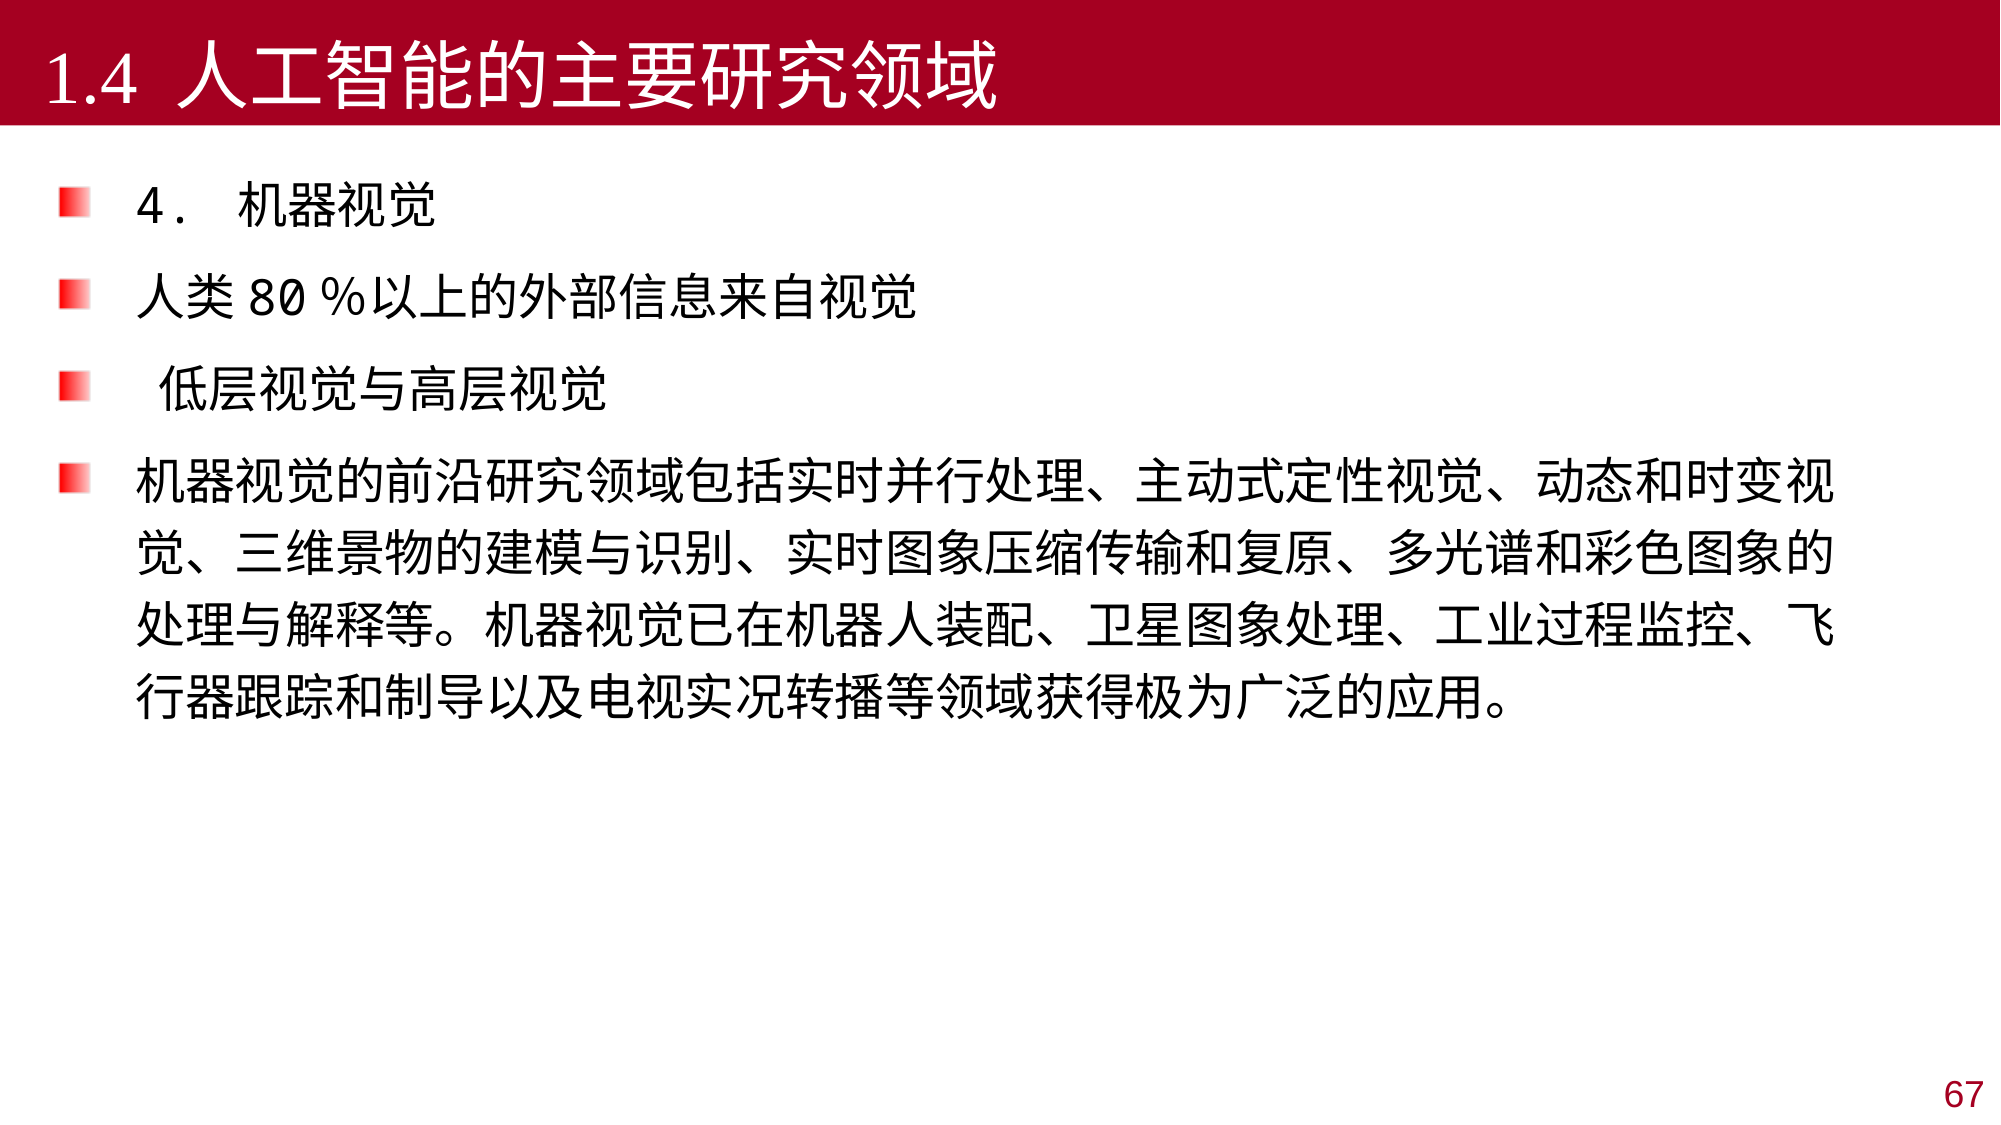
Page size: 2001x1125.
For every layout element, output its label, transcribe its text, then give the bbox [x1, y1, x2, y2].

picture [57, 369, 94, 405]
text_box 4. 机器视觉 人类80％以上的外部信息来自视觉 低层视觉与高层视觉 机器视觉的前沿研究领域包括实时并行处理、主动式定性视觉、动态和时变视觉、三维景物的建模与识别、实时图象压缩传输和复原、多光谱和彩色图象的处理与解释等。机器视觉已在机器人装配、卫星图象处理、工业过程监控、飞行器跟踪和制导以及电视实况转播等领域获得极为广泛的应用。 [43, 153, 1886, 1012]
picture [57, 277, 94, 313]
text_box 1.4 人工智能的主要研究领域 [0, 0, 2000, 126]
picture [57, 185, 94, 221]
text_box [54, 148, 1969, 1035]
slide_number 67 [1566, 1062, 2000, 1122]
picture [57, 461, 94, 497]
